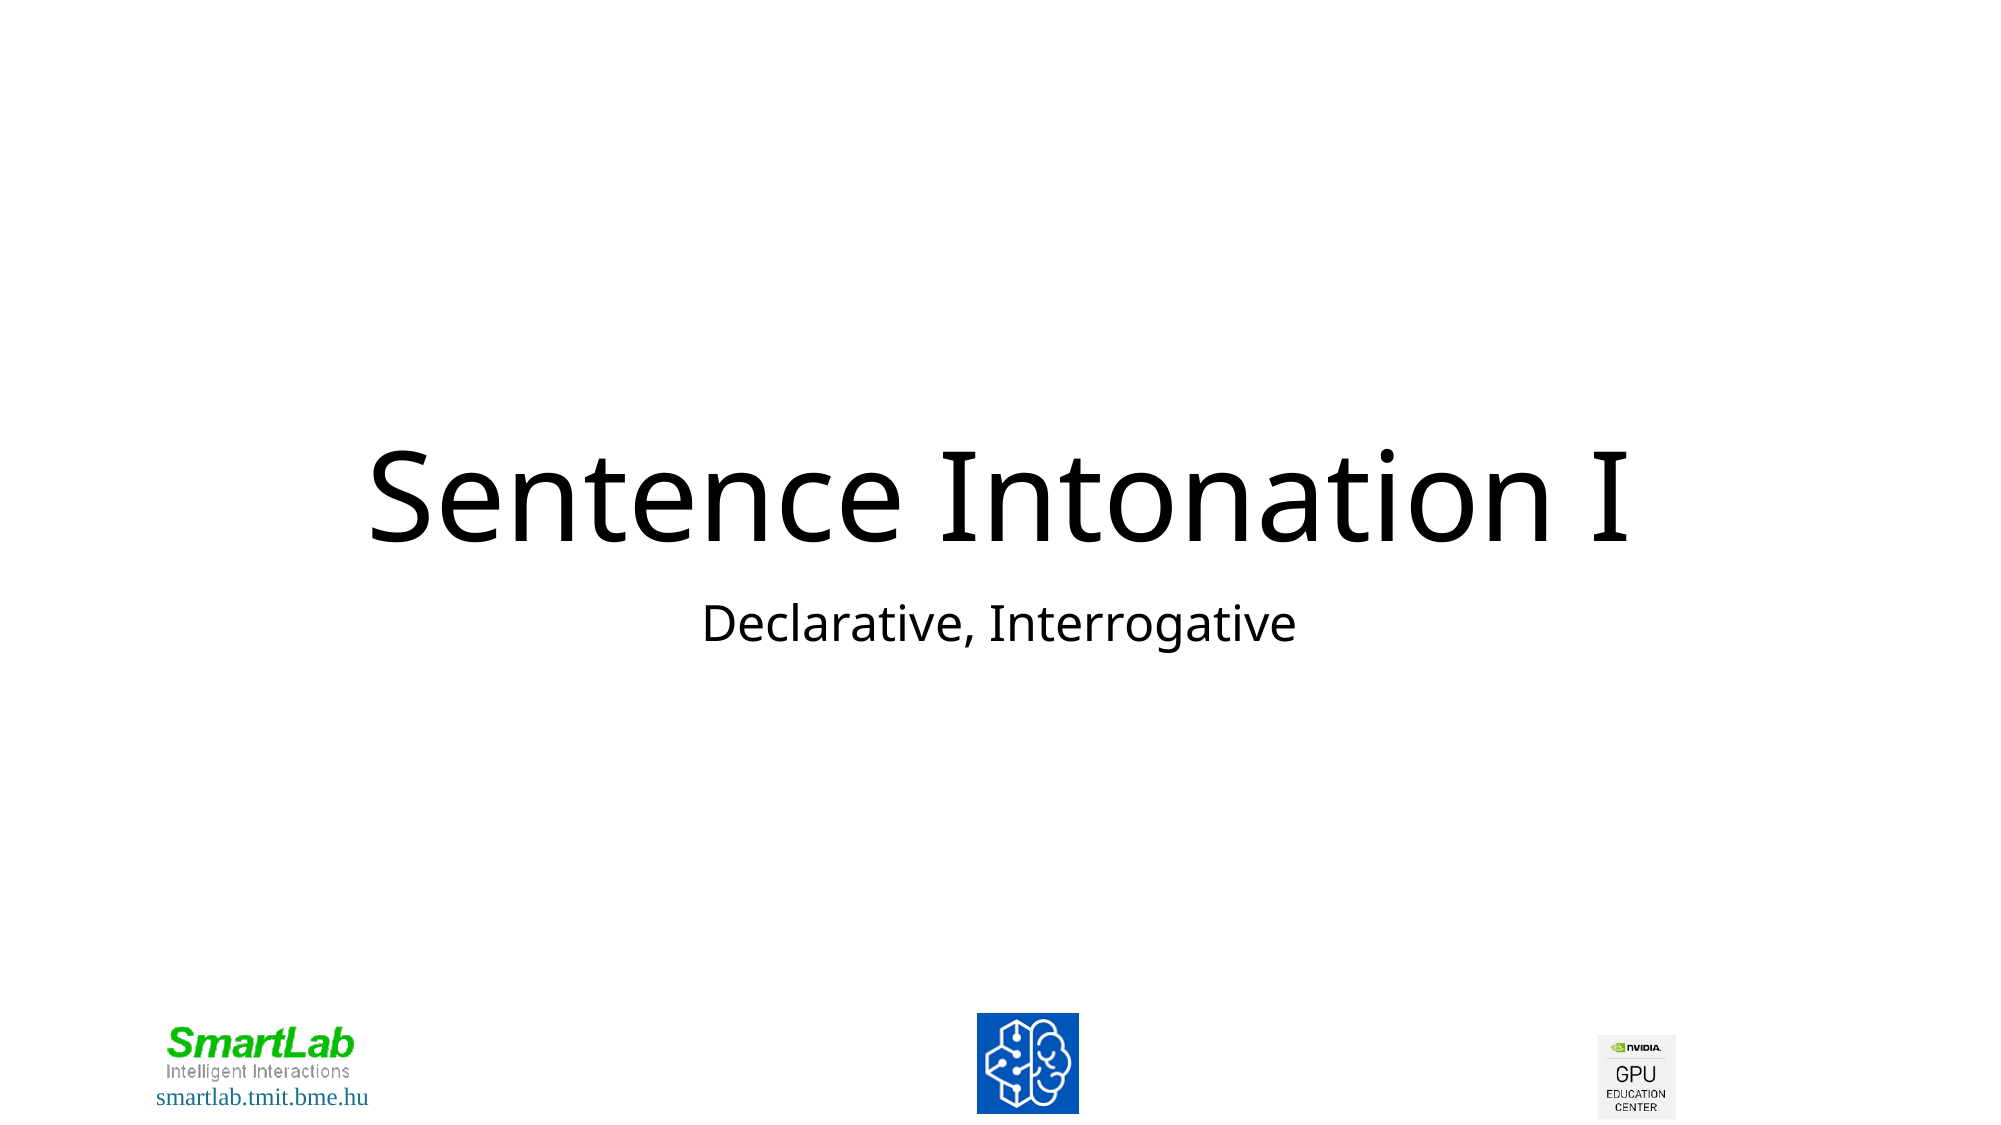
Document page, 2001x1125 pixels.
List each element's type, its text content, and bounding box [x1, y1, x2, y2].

subtitle Declarative, Interrogative [249, 590, 1750, 863]
picture [167, 1025, 359, 1084]
title Sentence Intonation I [249, 184, 1750, 576]
picture [977, 1013, 1079, 1114]
picture [1597, 1035, 1676, 1120]
